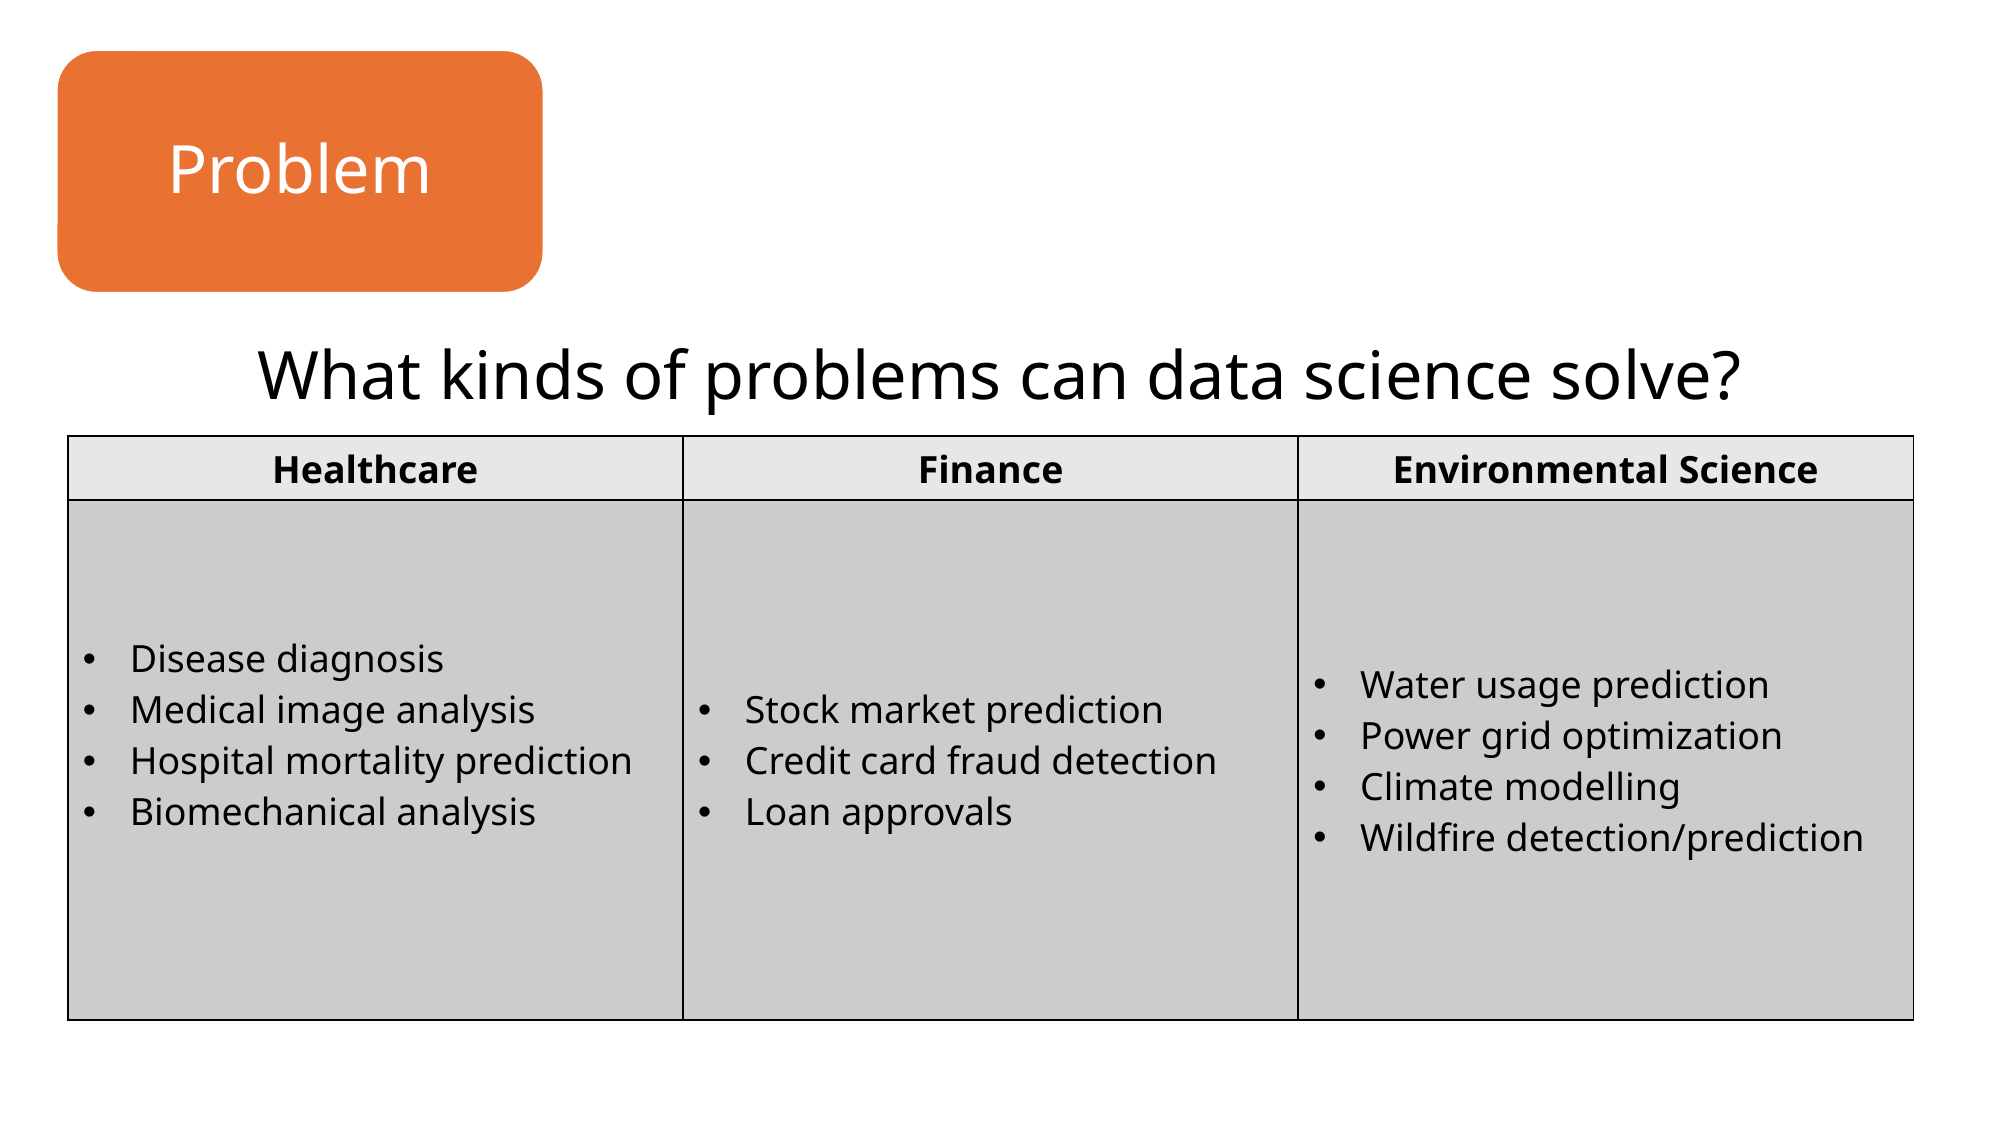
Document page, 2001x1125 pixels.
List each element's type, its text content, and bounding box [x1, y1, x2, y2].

table_cell Disease diagnosis Medical image analysis Hospital mortality prediction Biomechanical analysis [69, 501, 682, 1019]
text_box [55, 48, 545, 294]
table_header Healthcare [69, 437, 682, 499]
text_box What kinds of problems can data science solve? [242, 325, 1758, 421]
table_cell Stock market prediction Credit card fraud detection Loan approvals [684, 501, 1297, 1019]
table_header Environmental Science [1299, 437, 1913, 499]
table_cell Water usage prediction Power grid optimization Climate modelling Wildfire detection/prediction [1299, 501, 1913, 1019]
table_header Finance [684, 437, 1297, 499]
